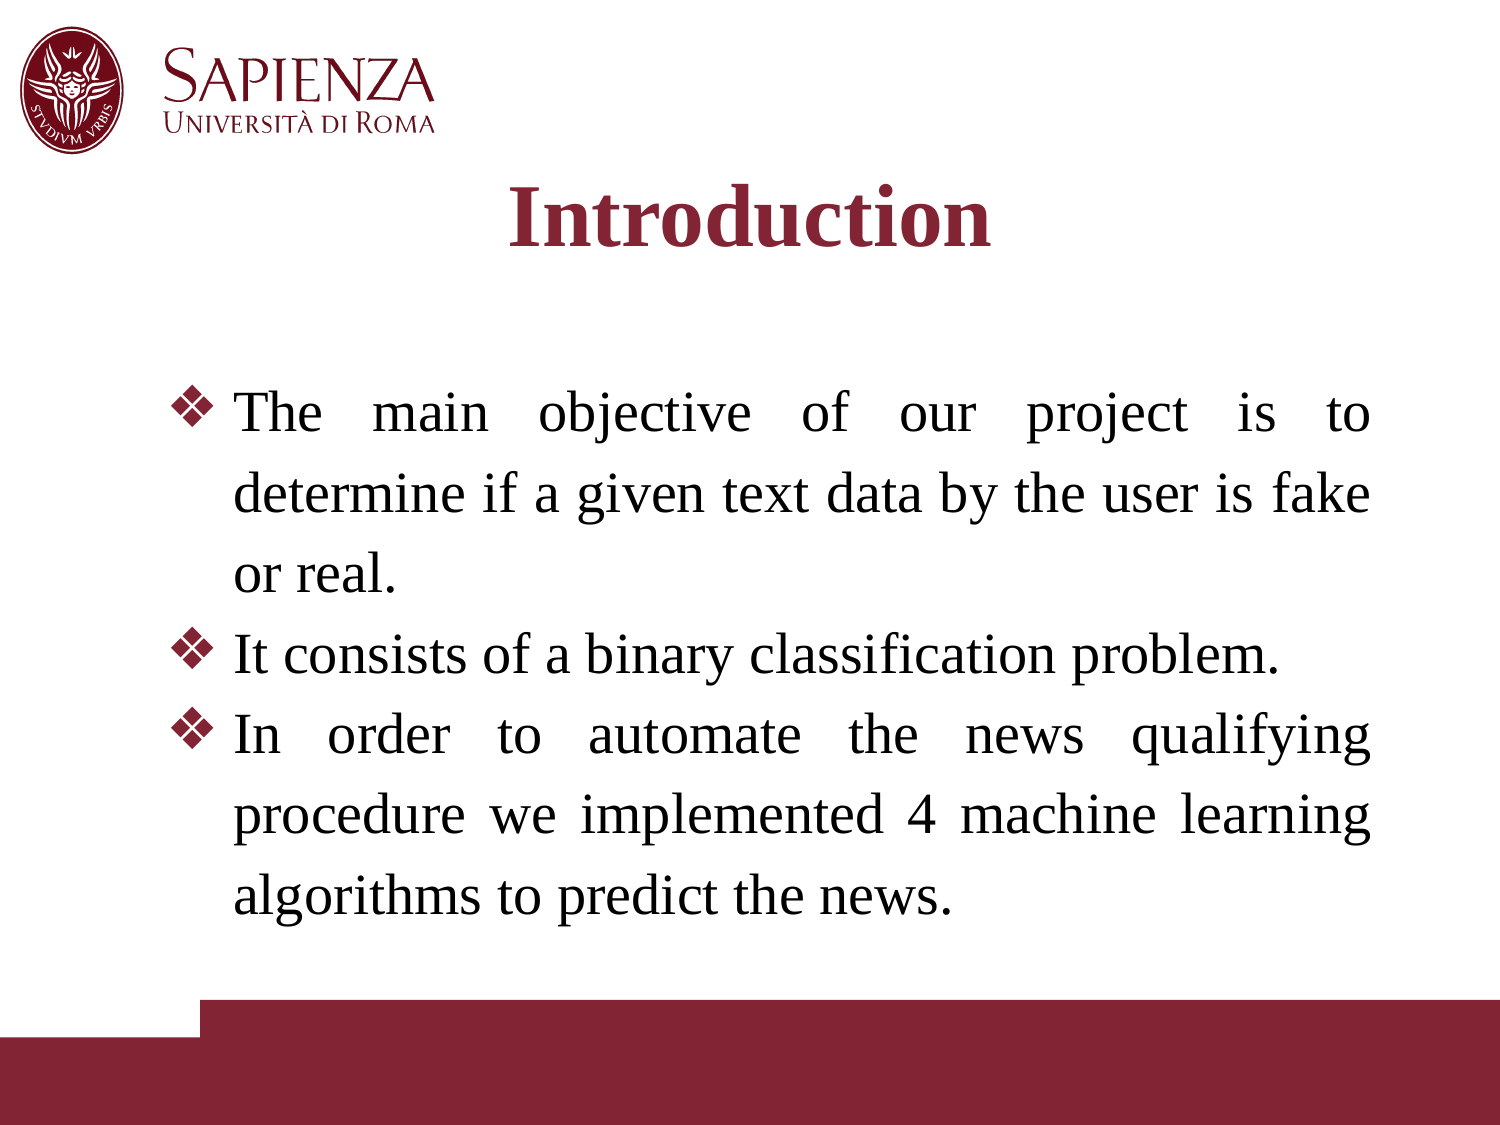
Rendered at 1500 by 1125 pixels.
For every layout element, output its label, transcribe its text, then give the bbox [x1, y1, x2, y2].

picture [17, 19, 437, 156]
title Introduction [112, 148, 1388, 276]
subtitle The main objective of our project is to determine if a given text data by the user is fake or real. It consists of a binary classification problem. In order to automate the news qualifying procedure we implemented 4 machine learning algorithms to predict the news. [68, 355, 1388, 963]
